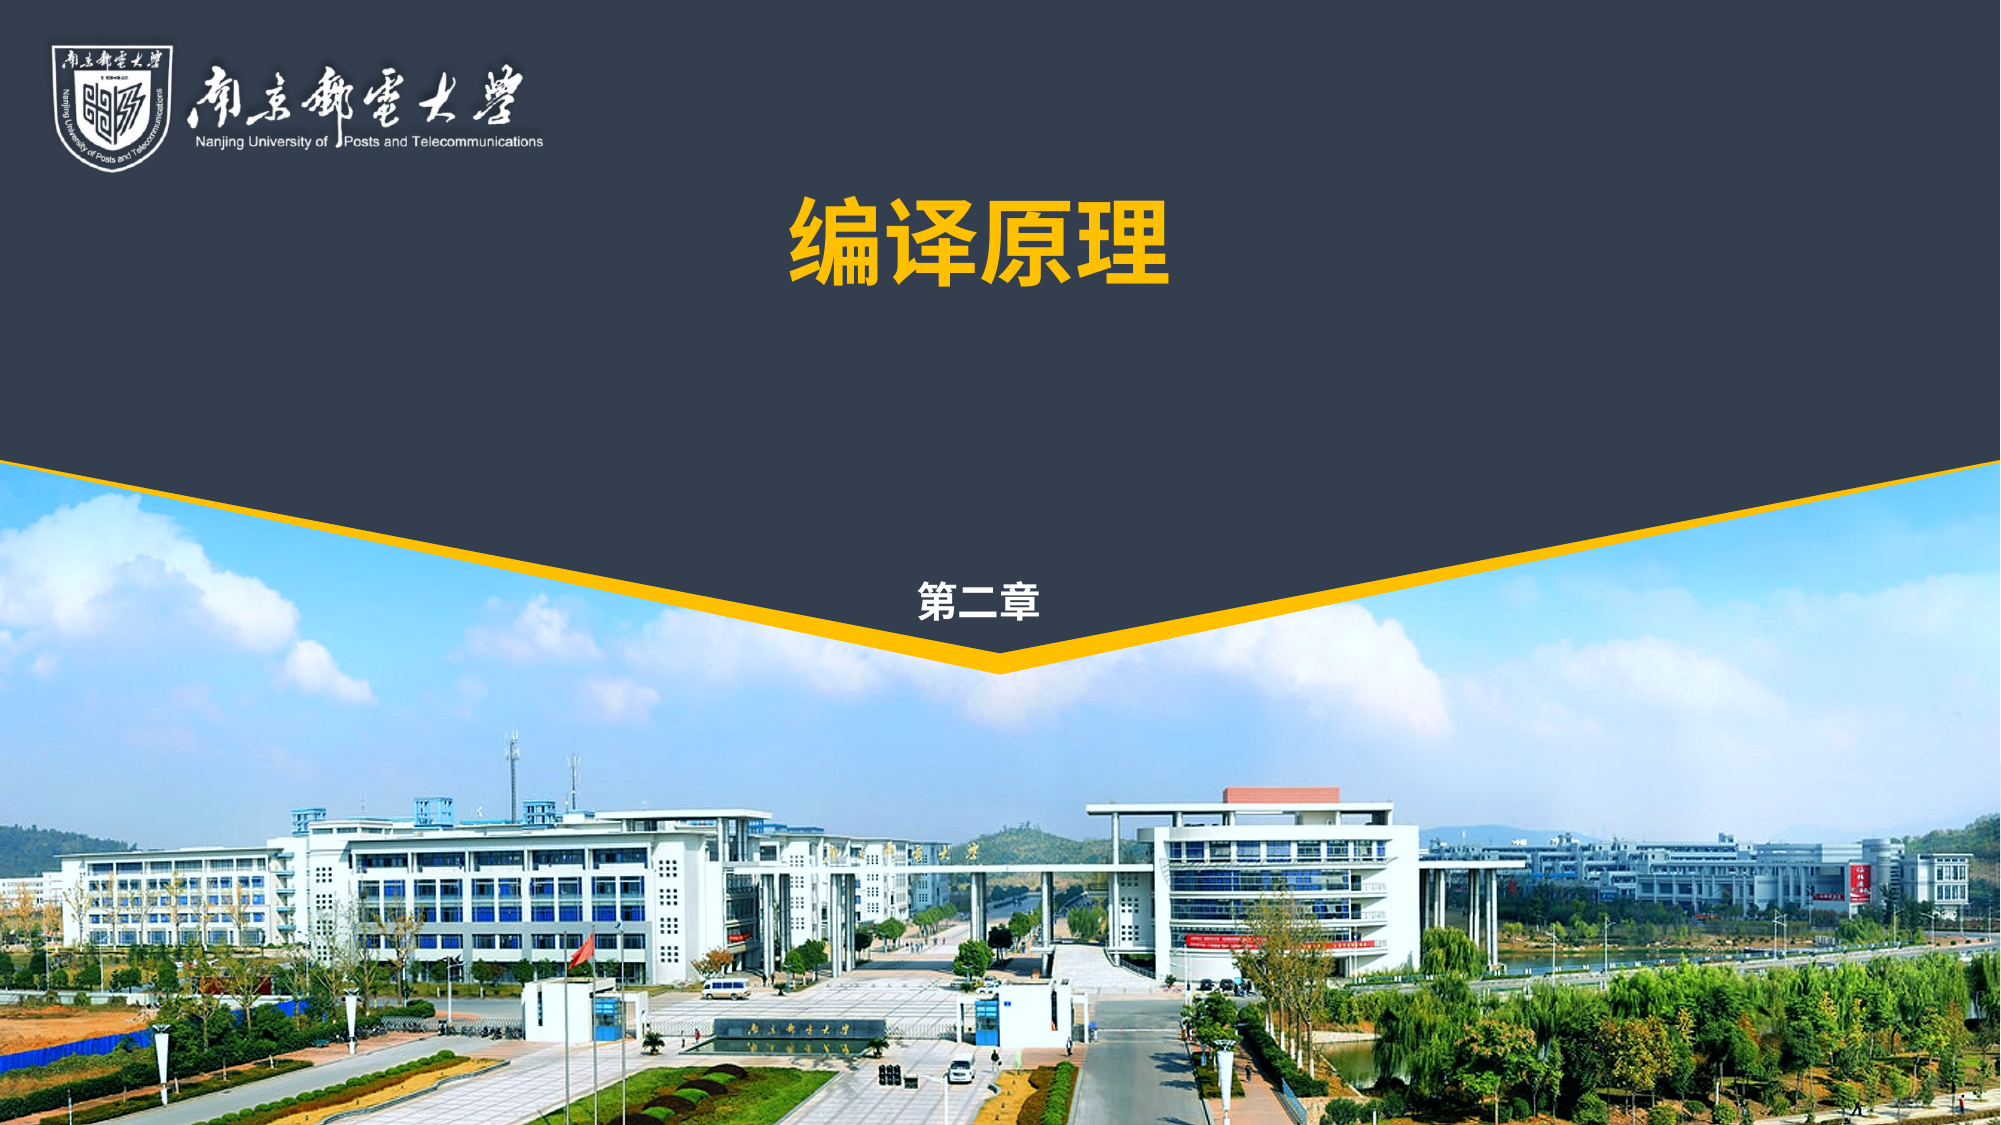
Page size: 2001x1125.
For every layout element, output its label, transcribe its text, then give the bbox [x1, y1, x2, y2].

picture [48, 42, 546, 176]
text_box 编译原理 [33, 175, 1925, 306]
text_box 第二章 [901, 568, 1057, 634]
picture [0, 463, 2001, 1125]
